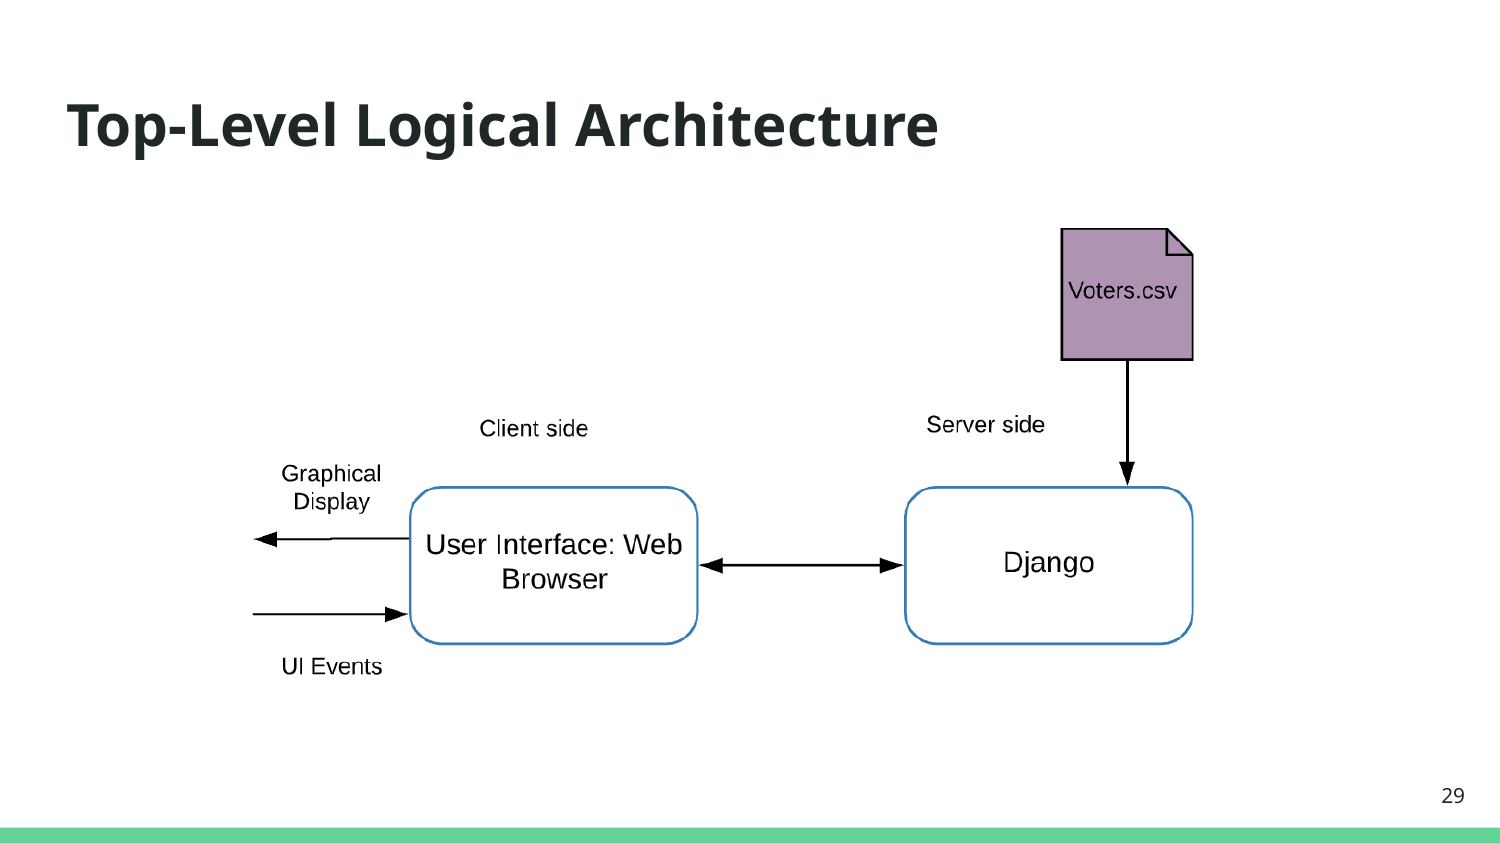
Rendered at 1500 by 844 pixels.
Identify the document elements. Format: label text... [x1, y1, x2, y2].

picture [139, 179, 1292, 762]
slide_number ‹#› [1389, 764, 1480, 830]
title Top-Level Logical Architecture [51, 72, 1449, 167]
